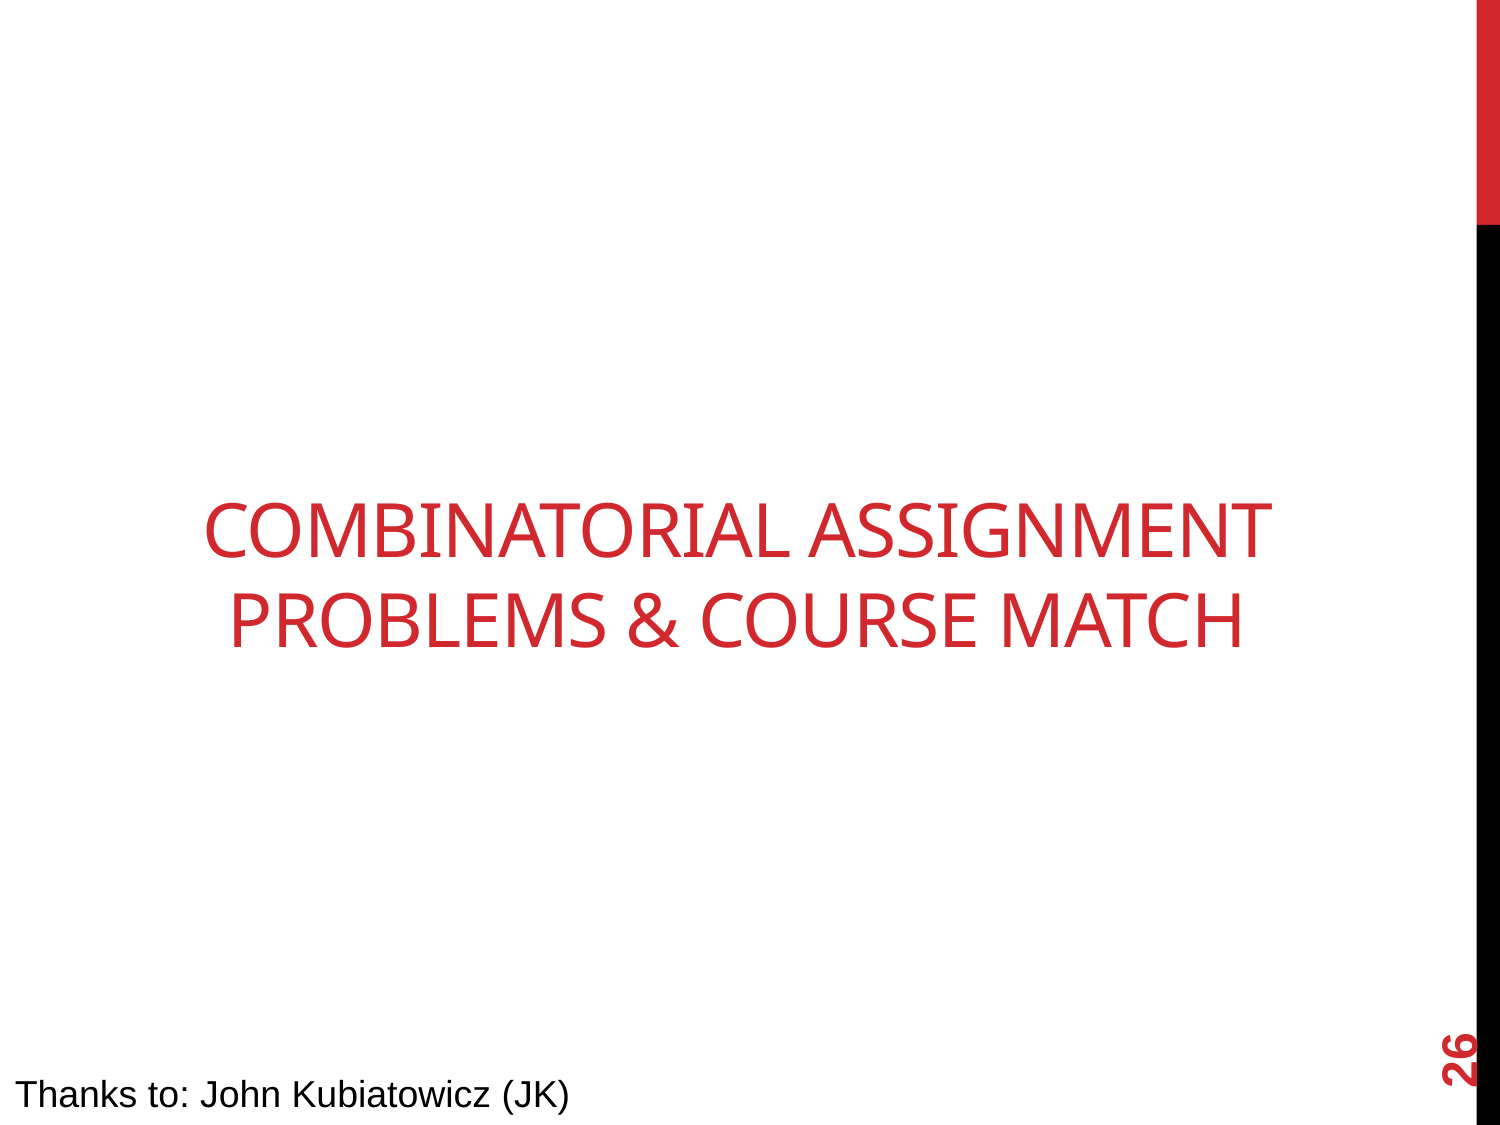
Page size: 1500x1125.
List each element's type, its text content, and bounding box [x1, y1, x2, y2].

text_box Thanks to: John Kubiatowicz (JK) [0, 1062, 641, 1123]
title Combinatorial Assignment Problems & Course Match [0, 454, 1475, 671]
slide_number 26 [1427, 887, 1488, 1104]
